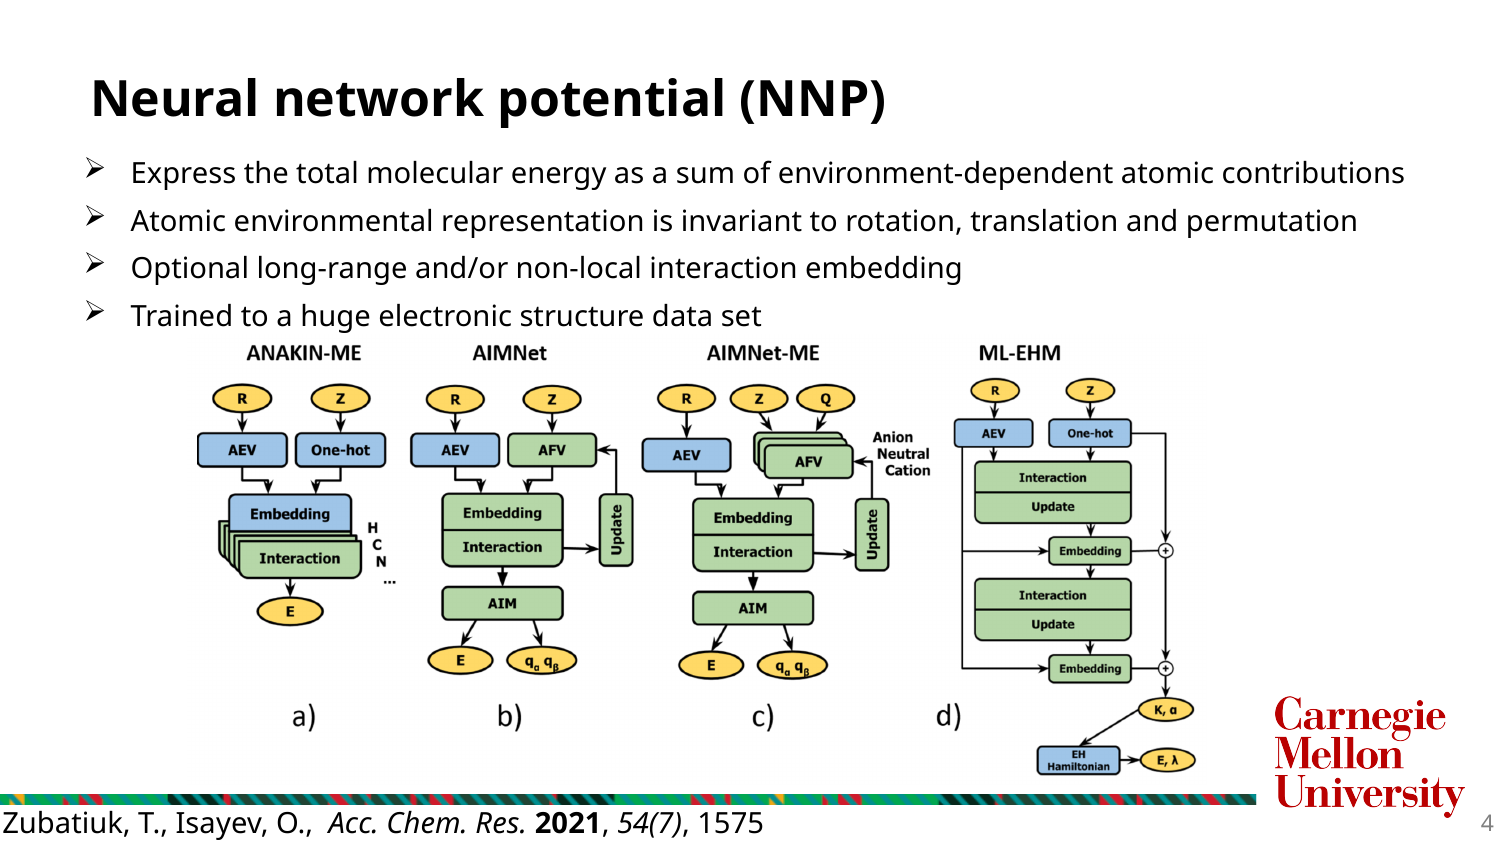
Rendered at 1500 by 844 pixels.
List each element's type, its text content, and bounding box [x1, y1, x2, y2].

picture [0, 794, 1257, 805]
picture [1275, 696, 1465, 818]
list Express the total molecular energy as a sum of environment-dependent atomic contributions Atomic environmental representation is invariant to rotation, translation and permutation Optional long-range and/or non-local interaction embedding Trained to a huge electronic structure data set [68, 146, 1432, 710]
text_box Zubatiuk, T., Isayev, O., Acc. Chem. Res. 2021, 54(7), 1575 [0, 796, 988, 844]
picture [187, 334, 1207, 785]
title Neural network potential (NNP) [75, 59, 1425, 146]
